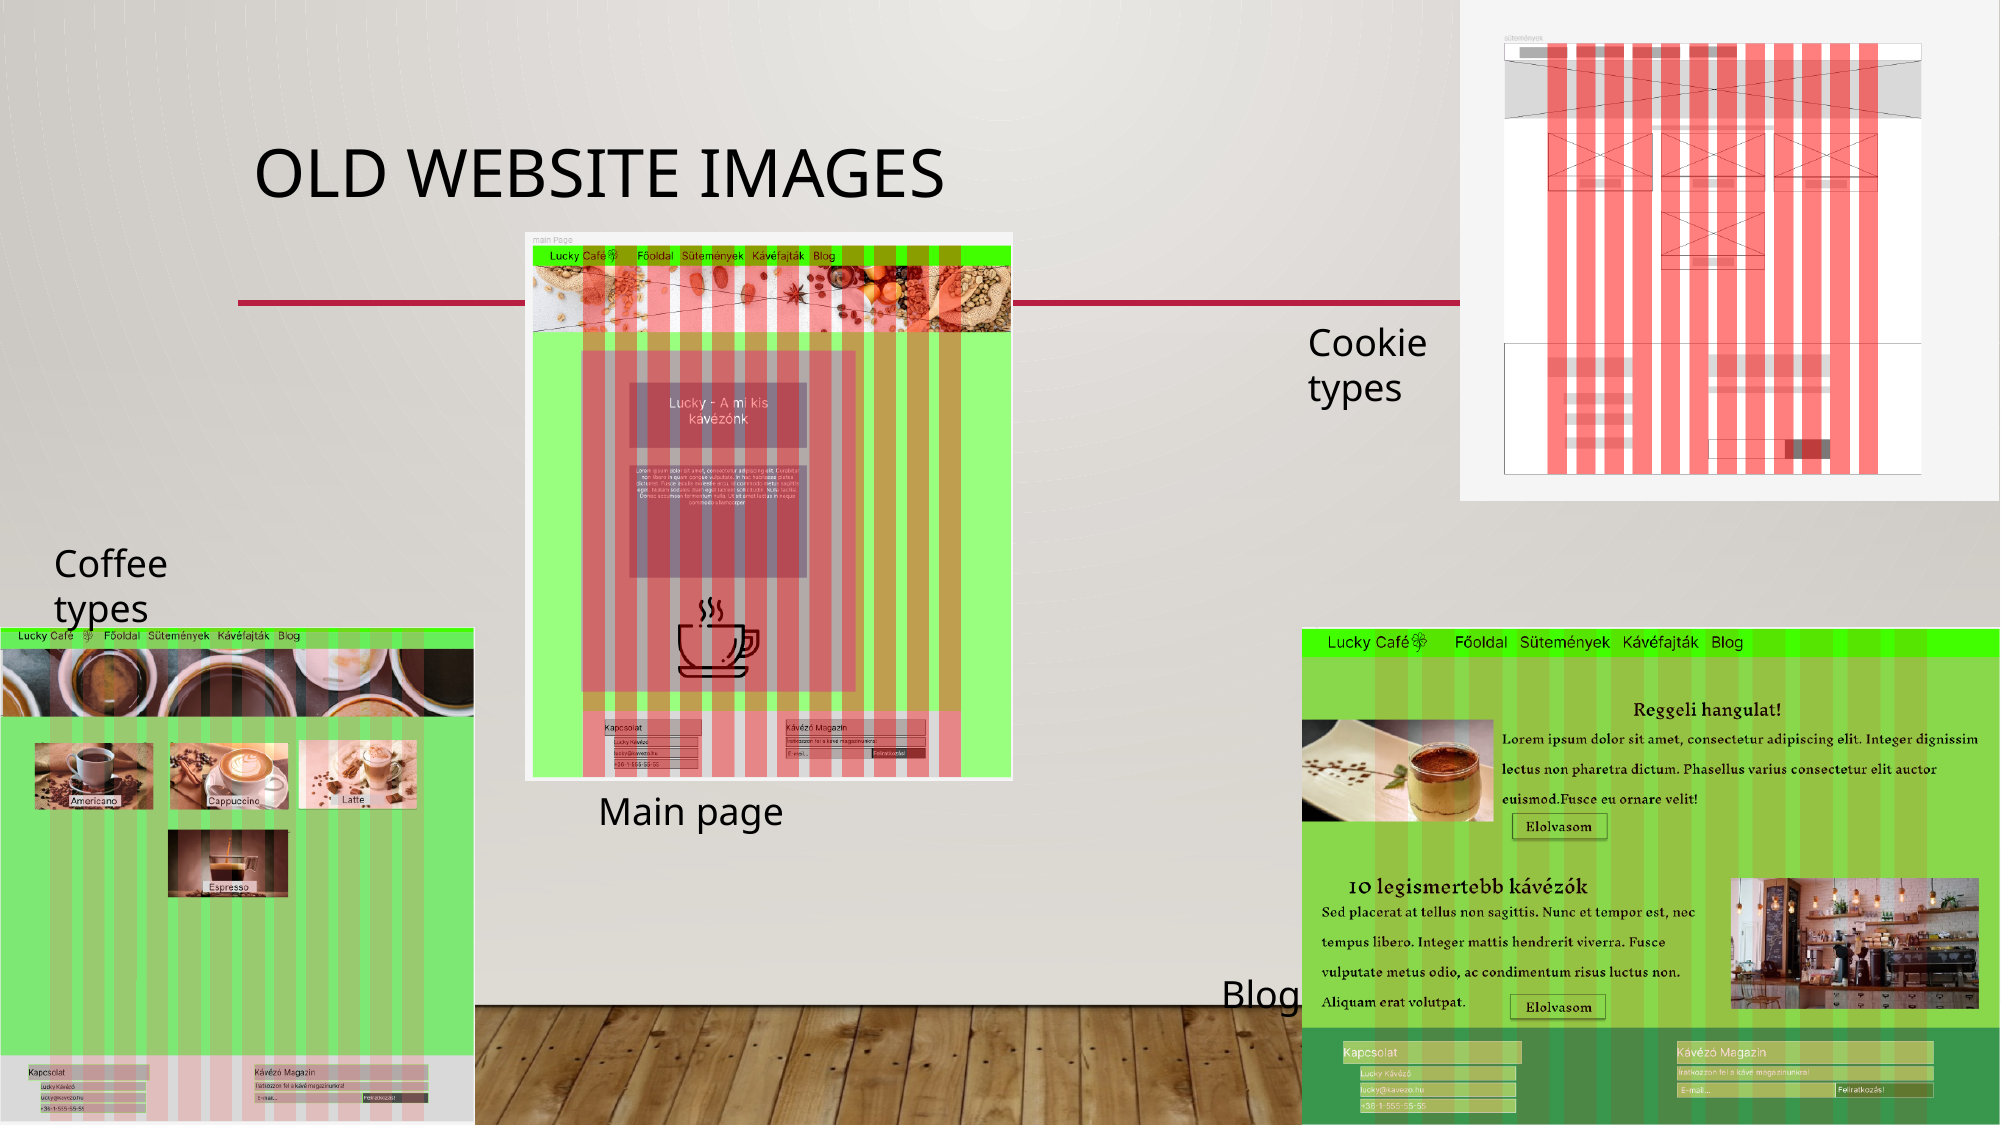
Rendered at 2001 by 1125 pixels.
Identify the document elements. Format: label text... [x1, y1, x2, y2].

text_box Blog [1206, 963, 1302, 1024]
picture [524, 231, 1014, 781]
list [0, 627, 475, 1125]
picture [1459, 0, 2000, 502]
text_box Main page [583, 781, 858, 841]
title Old website images [238, 131, 1459, 305]
picture [475, 627, 2000, 1125]
text_box Coffee types [39, 532, 238, 627]
text_box Cookie types [1293, 311, 1459, 417]
